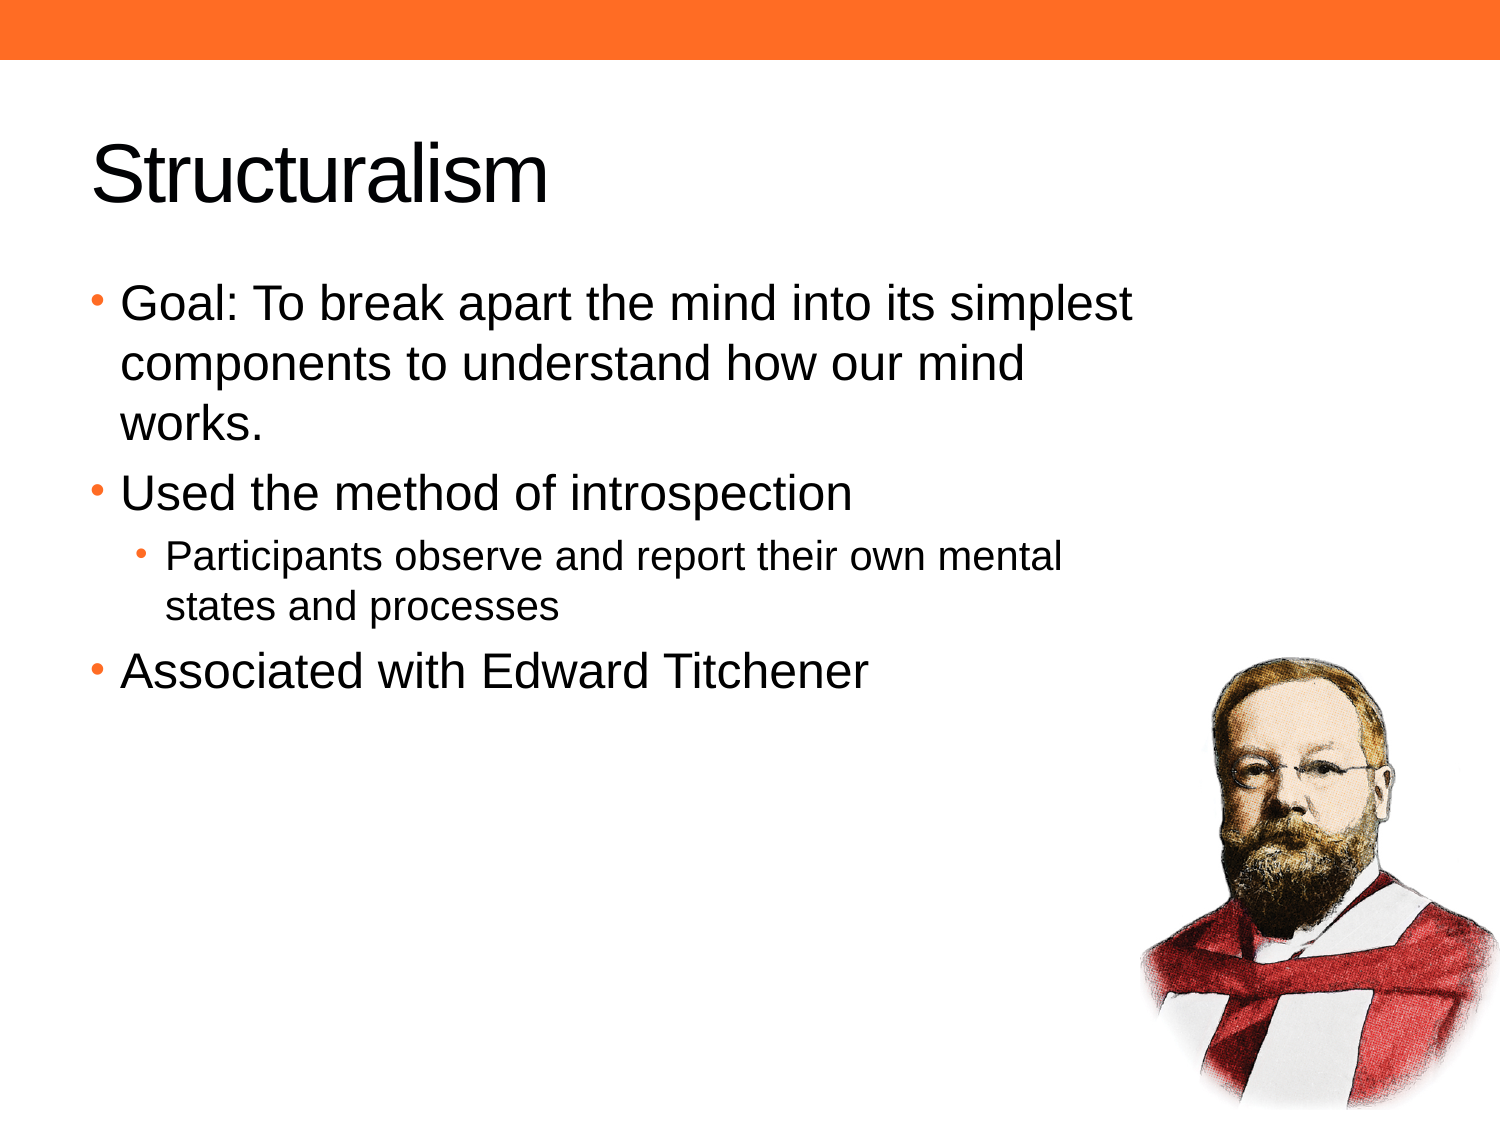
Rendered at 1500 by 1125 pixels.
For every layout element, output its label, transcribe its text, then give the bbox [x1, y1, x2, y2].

list Goal: To break apart the mind into its simplest components to understand how our mind works. Used the method of introspection Participants observe and report their own mental states and processes Associated with Edward Titchener [75, 262, 1191, 1005]
picture [1140, 656, 1500, 1110]
title Structuralism [75, 87, 1425, 250]
